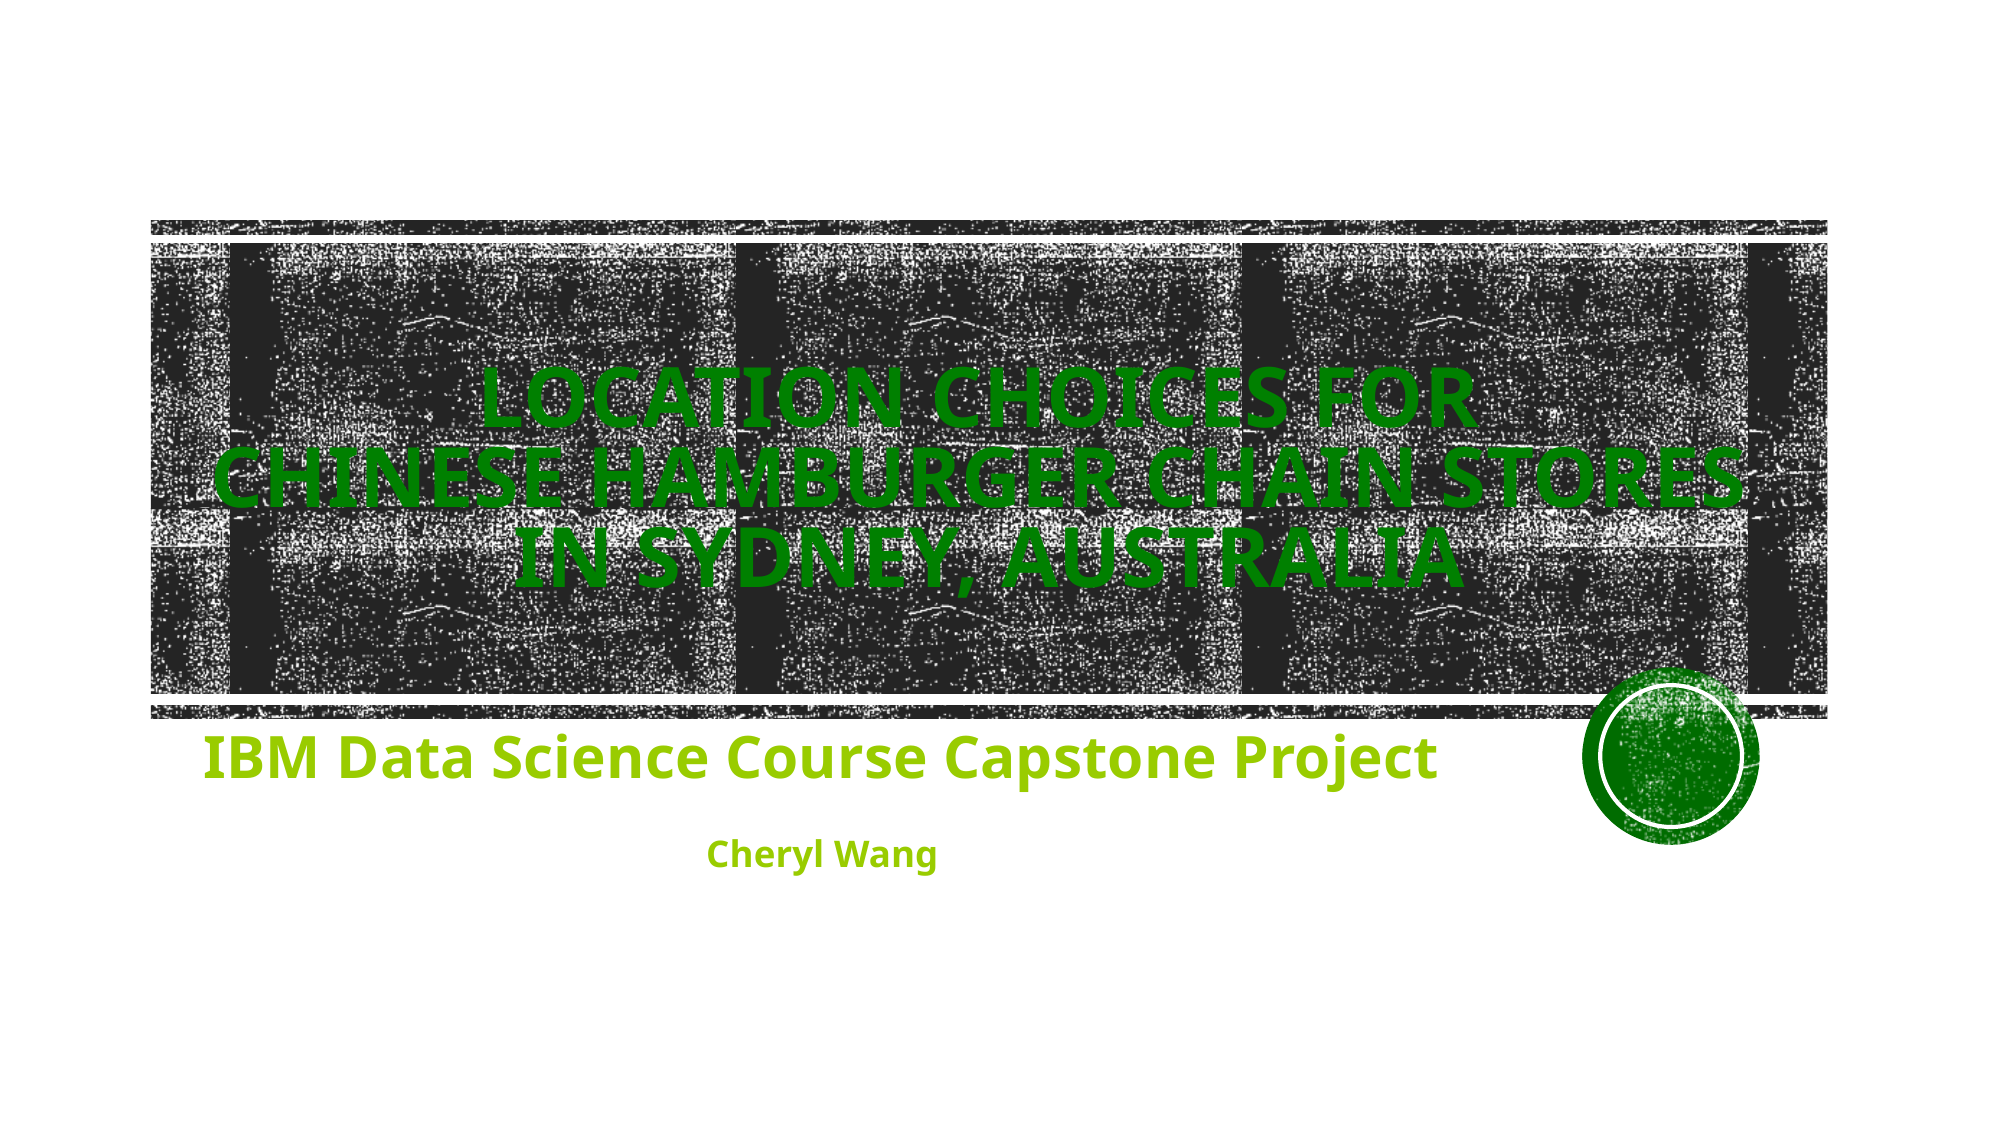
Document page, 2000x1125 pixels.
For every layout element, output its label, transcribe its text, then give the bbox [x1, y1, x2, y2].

title Location Choices for Chinese Hamburger Chain Stores in Sydney, Australia [172, 234, 1807, 733]
subtitle IBM Data Science Course Capstone Project Cheryl Wang [175, 720, 1470, 896]
